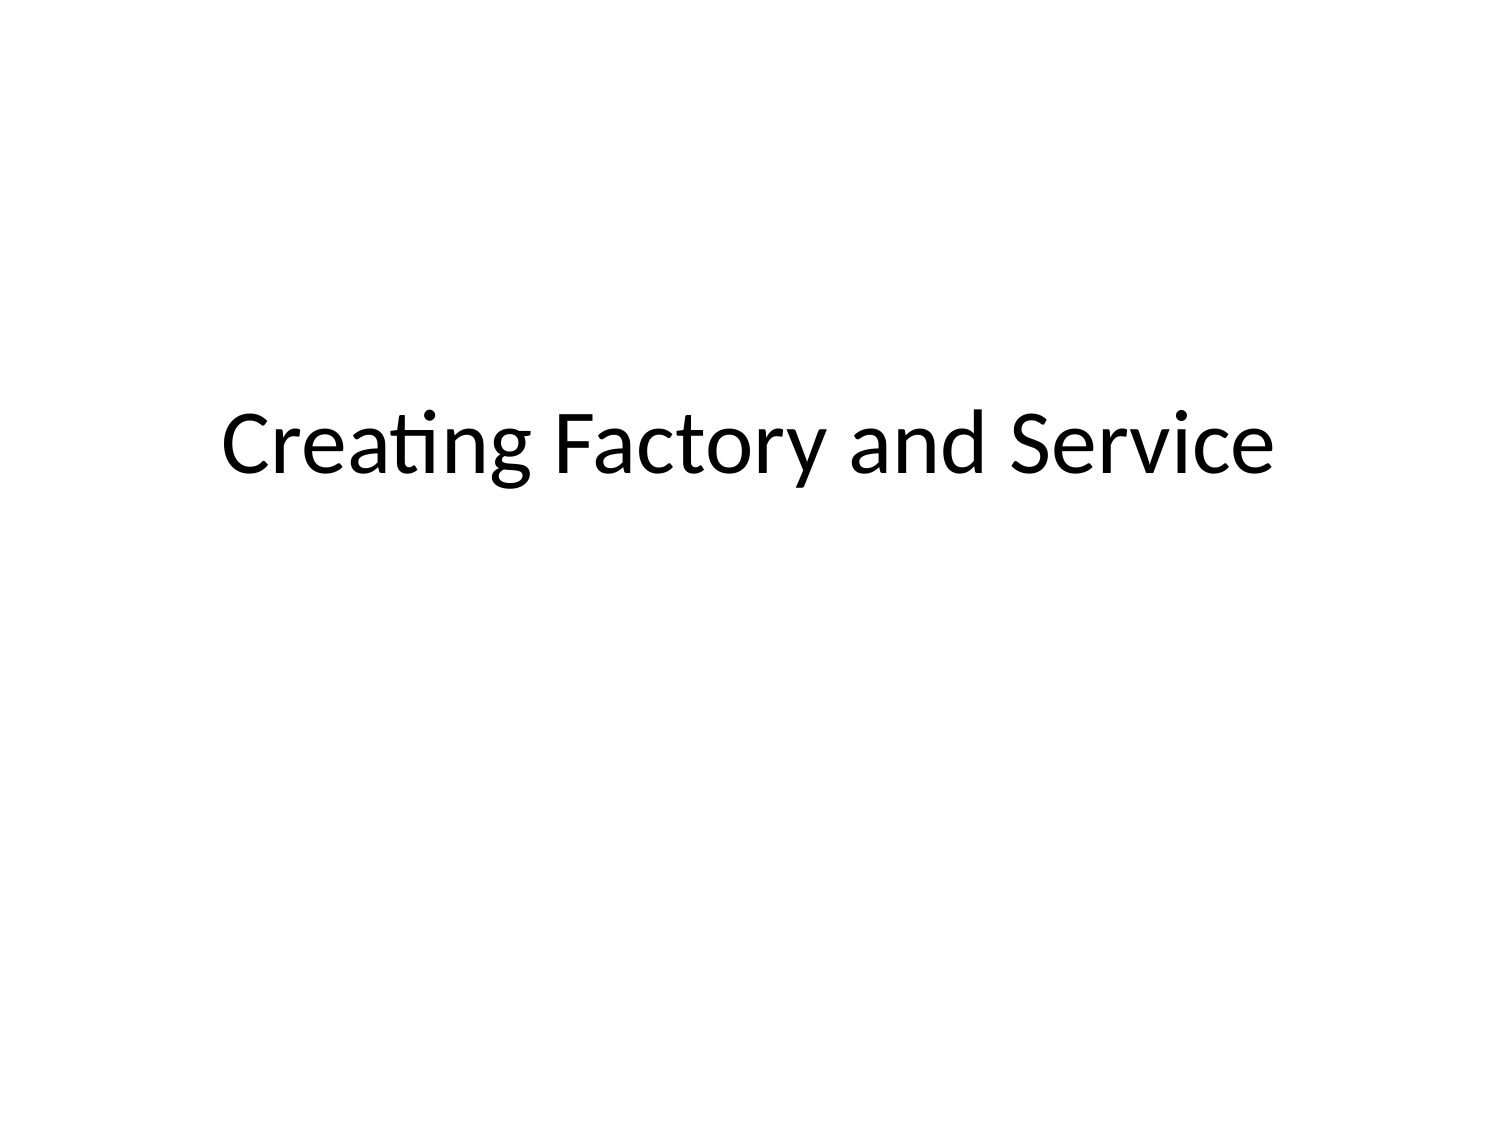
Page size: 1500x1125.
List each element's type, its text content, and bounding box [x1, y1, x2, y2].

title Creating Factory and Service [75, 343, 1425, 531]
